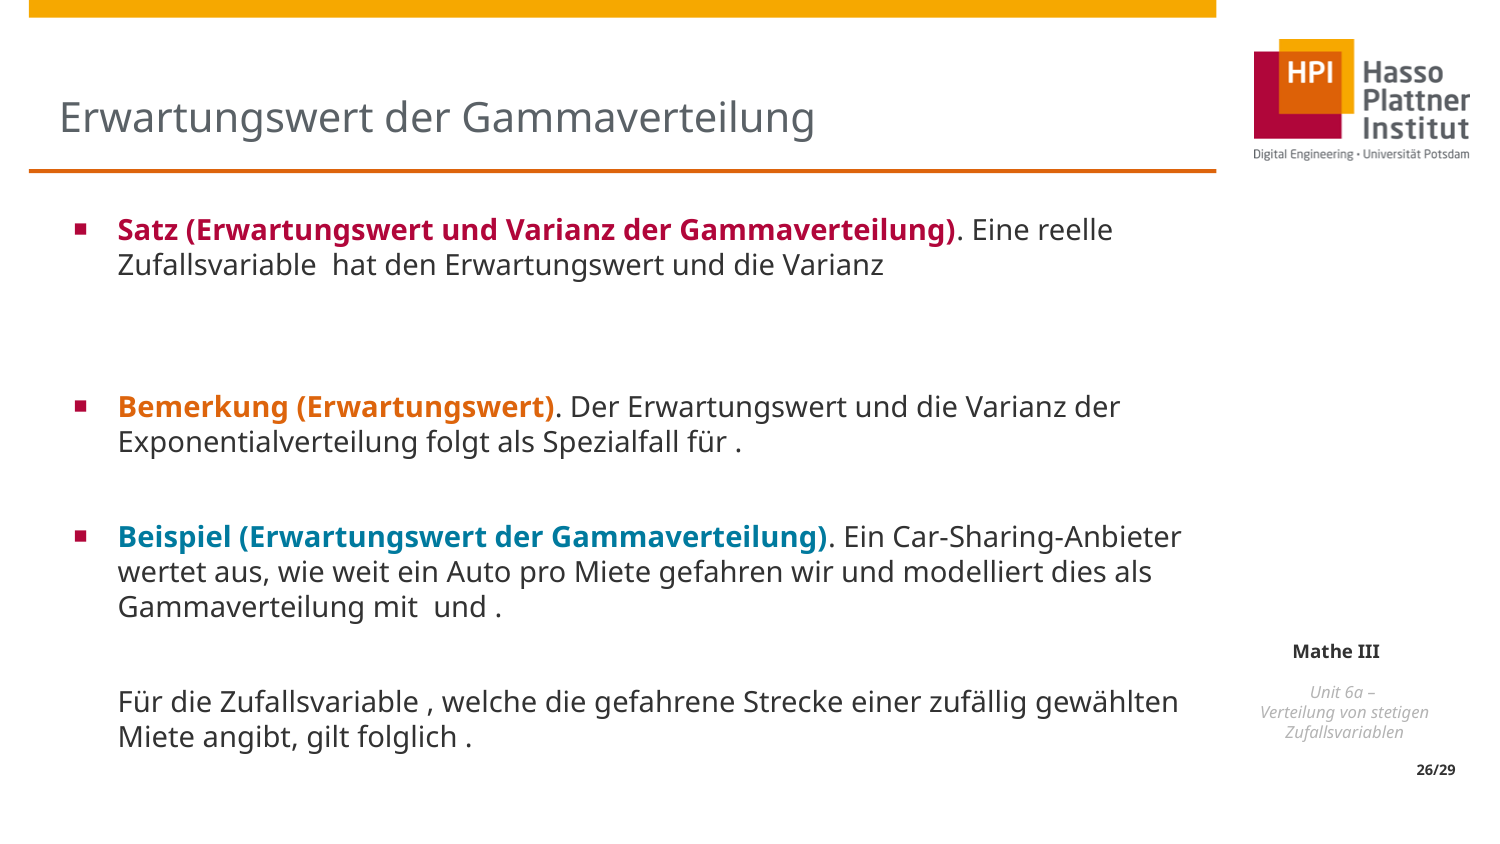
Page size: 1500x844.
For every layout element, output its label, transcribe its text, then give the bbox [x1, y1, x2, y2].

title Erwartungswert der Gammaverteilung [58, 17, 1187, 170]
picture [1254, 39, 1470, 161]
